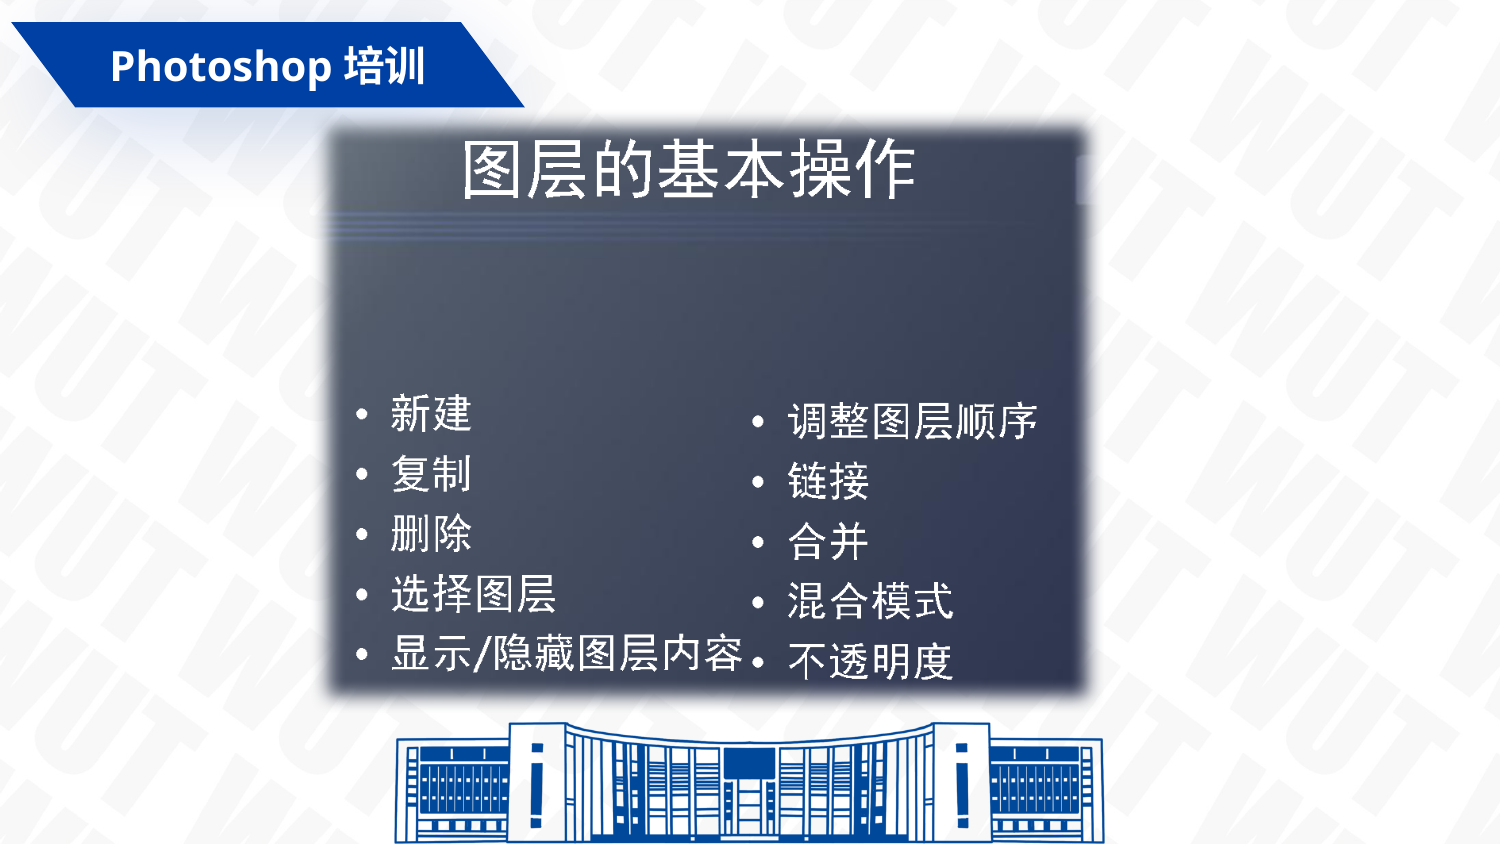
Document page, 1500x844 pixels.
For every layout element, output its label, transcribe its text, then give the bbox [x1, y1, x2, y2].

picture [0, 0, 1500, 844]
text_box Photoshop培训 [10, 21, 526, 109]
